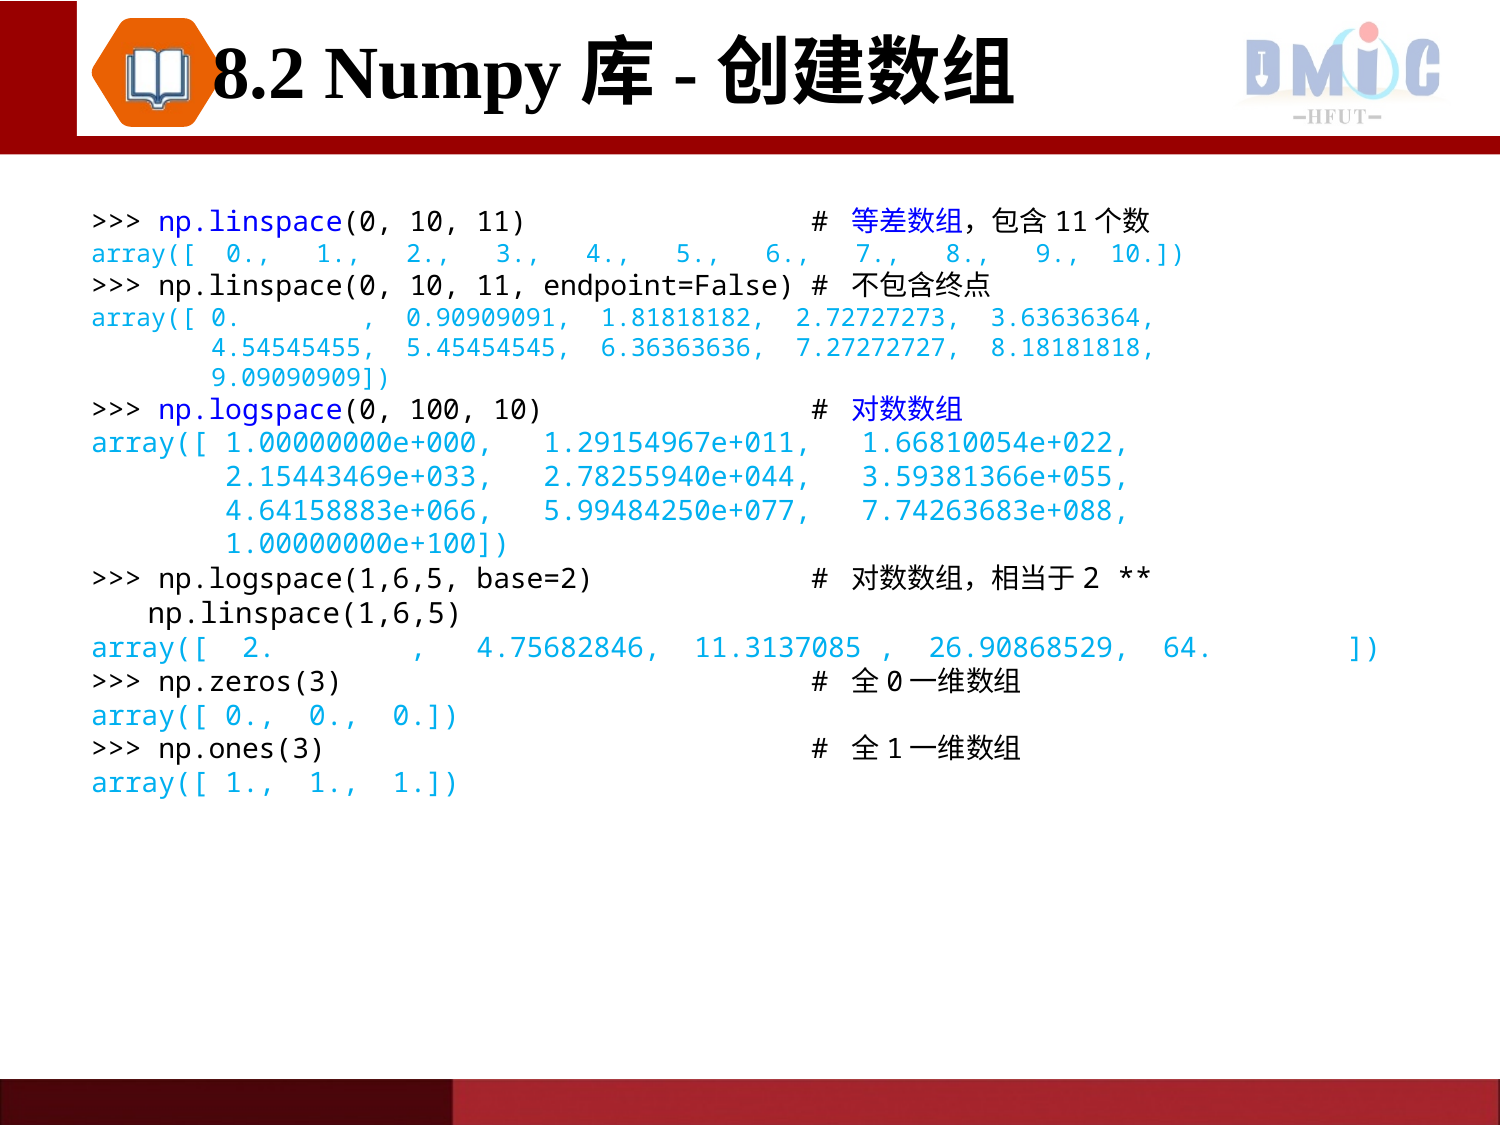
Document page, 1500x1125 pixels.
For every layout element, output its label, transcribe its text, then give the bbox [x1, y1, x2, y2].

list >>> np.linspace(0, 10, 11) # 等差数组，包含11个数 array([ 0., 1., 2., 3., 4., 5., 6., 7., 8., 9., 10.]) >>> np.linspace(0, 10, 11, endpoint=False) # 不包含终点 array([ 0. , 0.90909091, 1.81818182, 2.72727273, 3.63636364, 4.54545455, 5.45454545, 6.36363636, 7.27272727, 8.18181818, 9.09090909]) >>> np.logspace(0, 100, 10) # 对数数组 array([ 1.00000000e+000, 1.29154967e+011, 1.66810054e+022, 2.15443469e+033, 2.78255940e+044, 3.59381366e+055, 4.64158883e+066, 5.99484250e+077, 7.74263683e+088, 1.00000000e+100]) >>> np.logspace(1,6,5, base=2) # 对数数组，相当于2 ** np.linspace(1,6,5) array([ 2. , 4.75682846, 11.3137085 , 26.90868529, 64. ]) >>> np.zeros(3) # 全0一维数组 array([ 0., 0., 0.]) >>> np.ones(3) # 全1一维数组 array([ 1., 1., 1.]) [76, 196, 1427, 964]
picture [0, 1079, 1500, 1125]
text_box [47, 15, 1182, 128]
